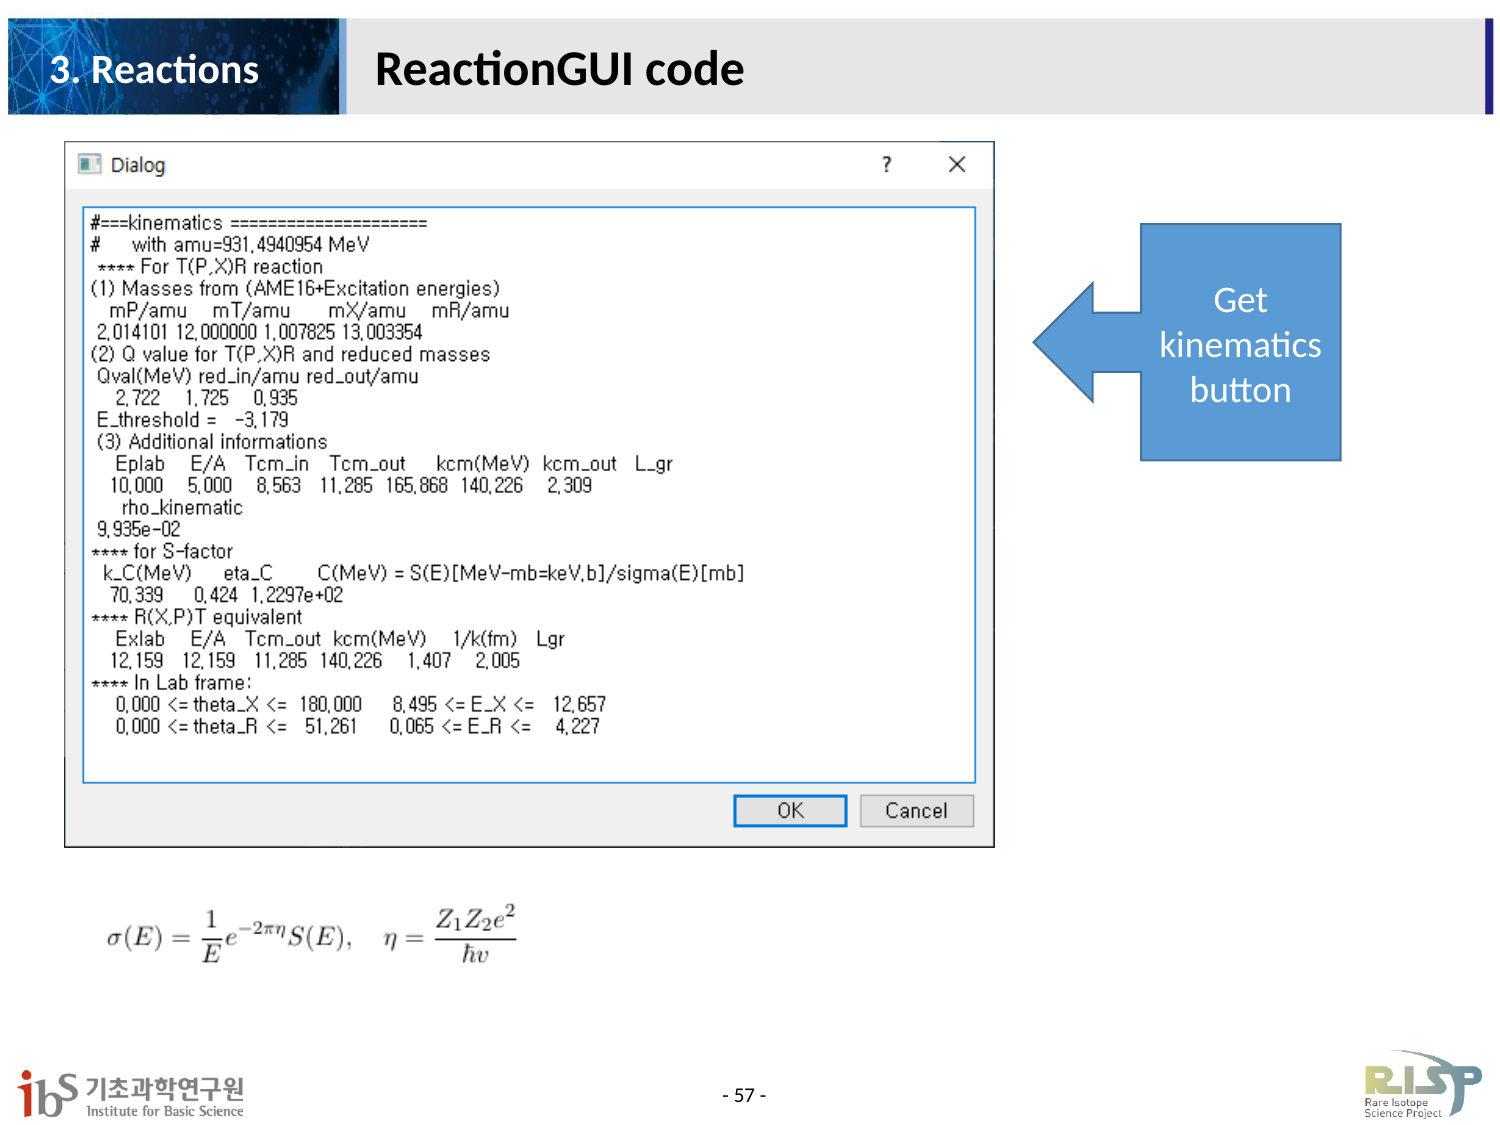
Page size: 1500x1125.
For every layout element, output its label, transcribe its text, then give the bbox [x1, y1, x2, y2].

picture [88, 893, 562, 980]
text_box Get kinematics button [1032, 223, 1342, 462]
picture [17, 1070, 243, 1117]
picture [1364, 1049, 1482, 1119]
picture [2, 10, 1500, 130]
picture [64, 141, 995, 848]
